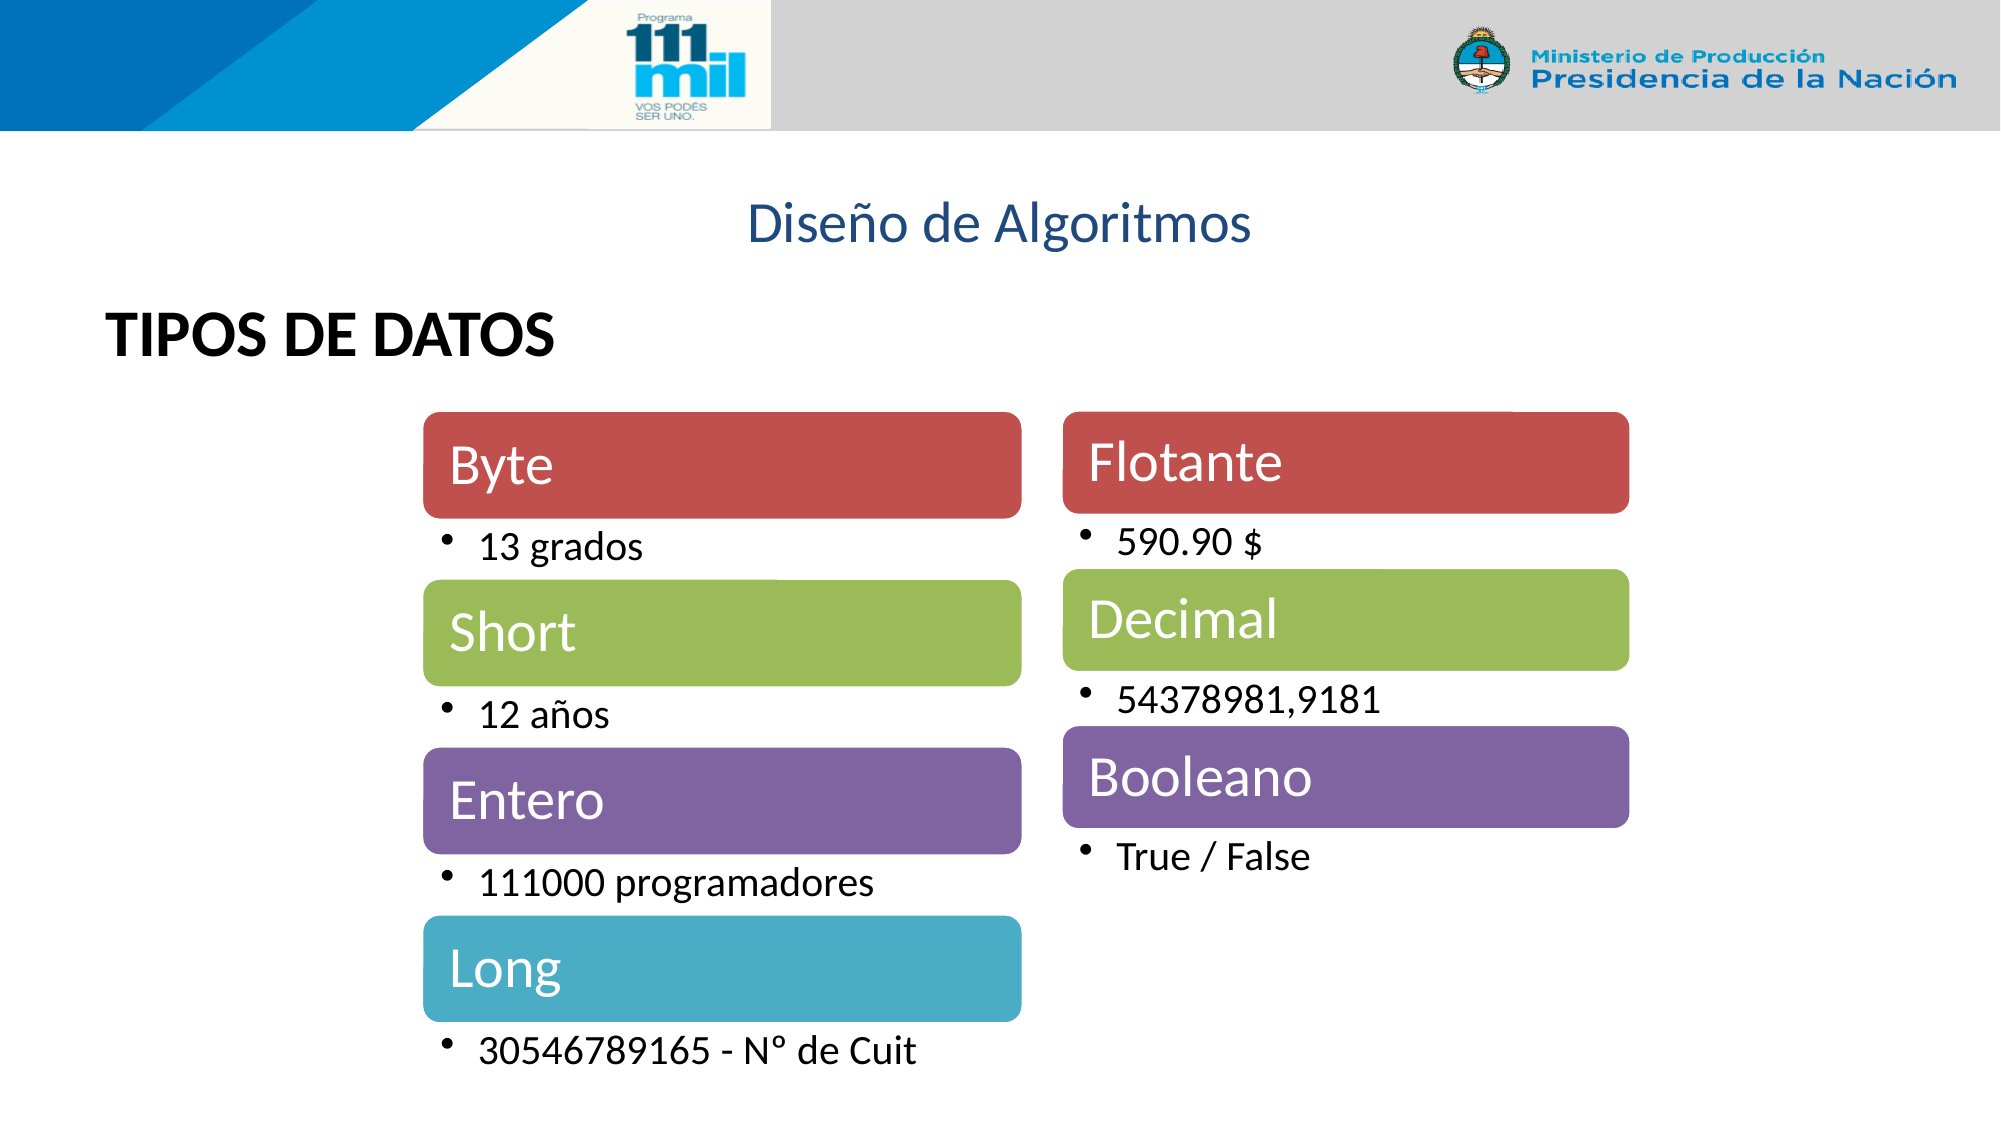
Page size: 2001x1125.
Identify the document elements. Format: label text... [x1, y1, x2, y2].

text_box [1060, 409, 1632, 882]
picture [1453, 26, 1956, 94]
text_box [420, 408, 1024, 1083]
picture [587, 1, 769, 129]
text_box Diseño de Algoritmos [325, 184, 1675, 256]
text_box TIPOS DE DATOS [90, 282, 636, 378]
